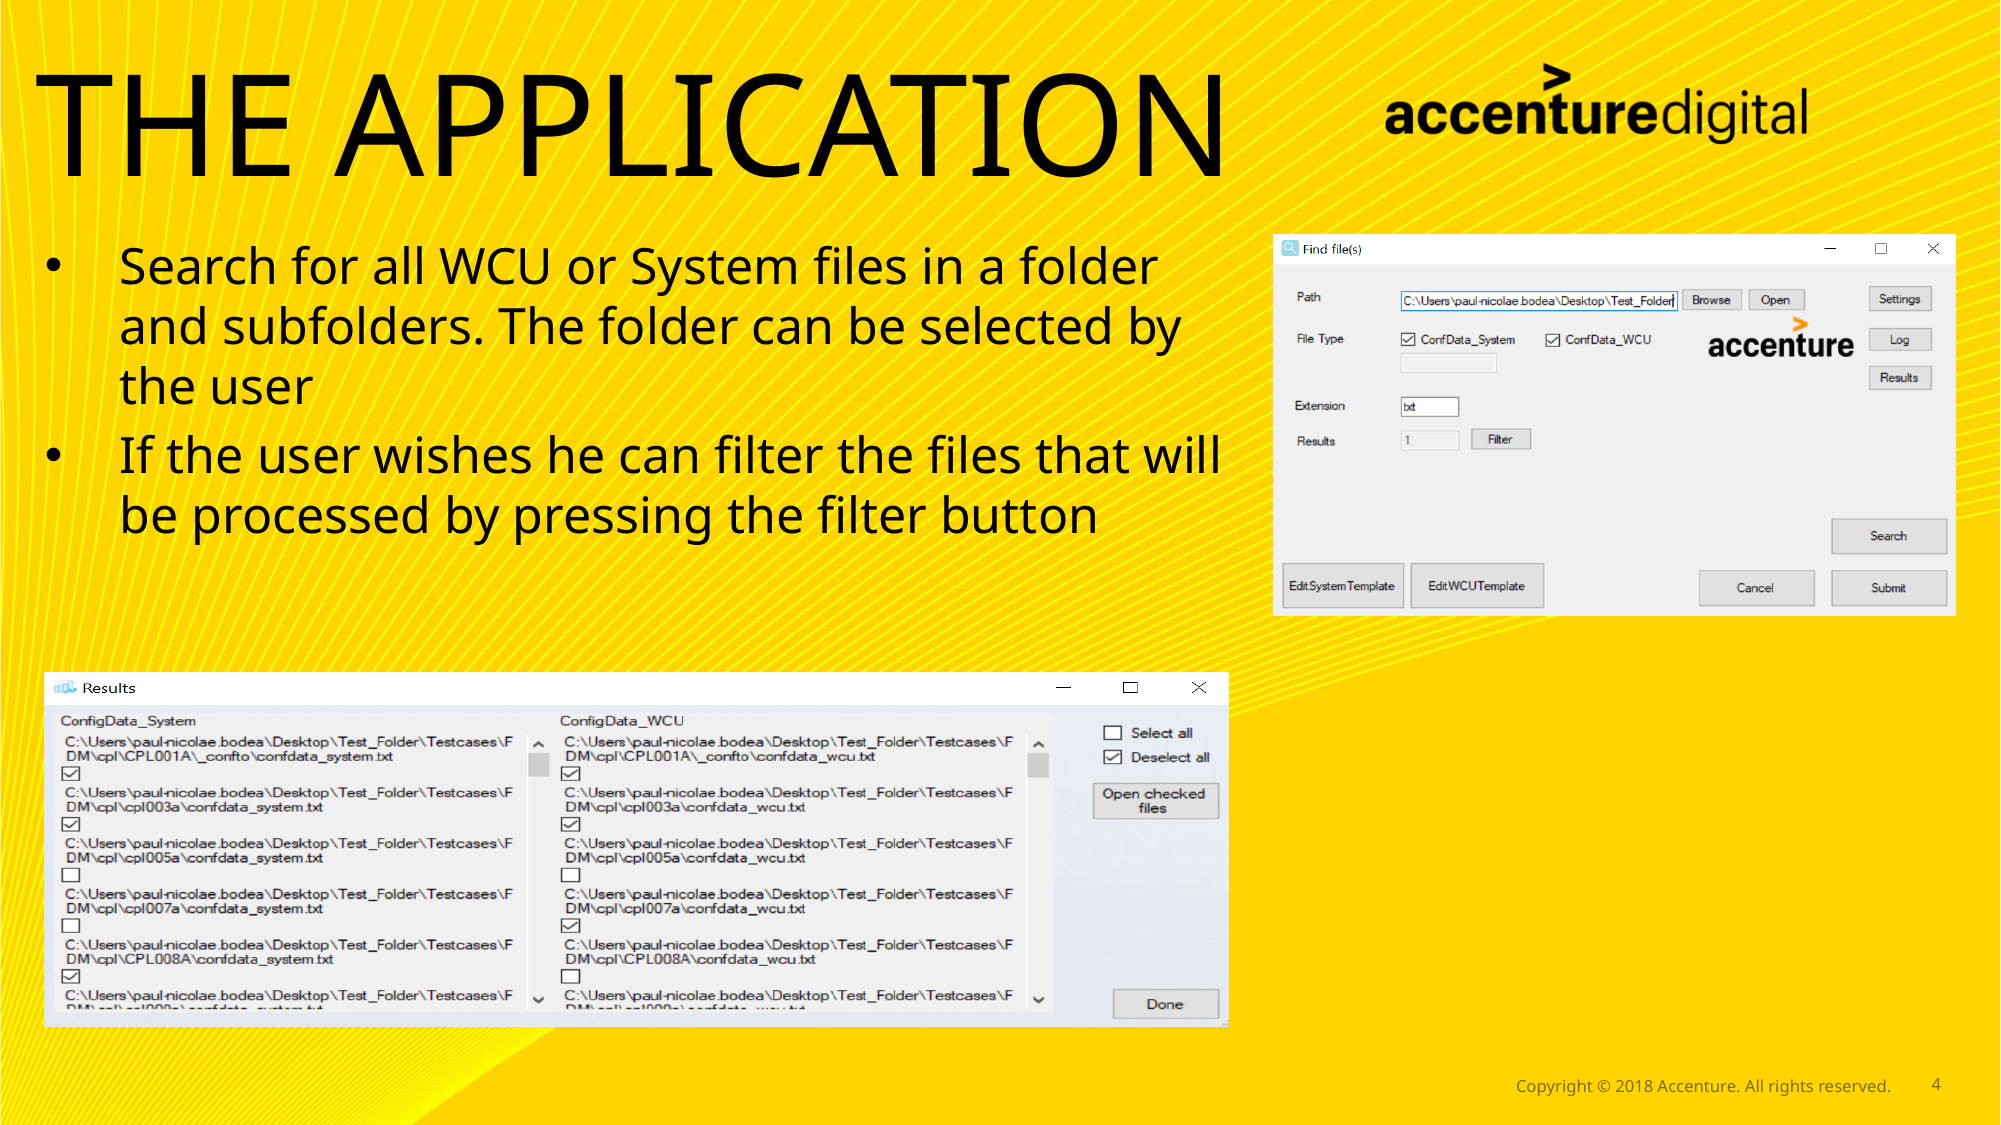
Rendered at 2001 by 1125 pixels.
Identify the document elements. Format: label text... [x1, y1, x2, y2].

picture [0, 0, 2001, 1125]
list Search for all WCU or System files in a folder and subfolders. The folder can be selected by the user [44, 234, 1213, 423]
footer Copyright © 2018 Accenture. All rights reserved. [1212, 1072, 1892, 1099]
slide_number 4 [1905, 1072, 1942, 1099]
text_box If the user wishes he can filter the files that will be processed by pressing the filter button [44, 423, 1229, 636]
title the application [35, 24, 1472, 201]
